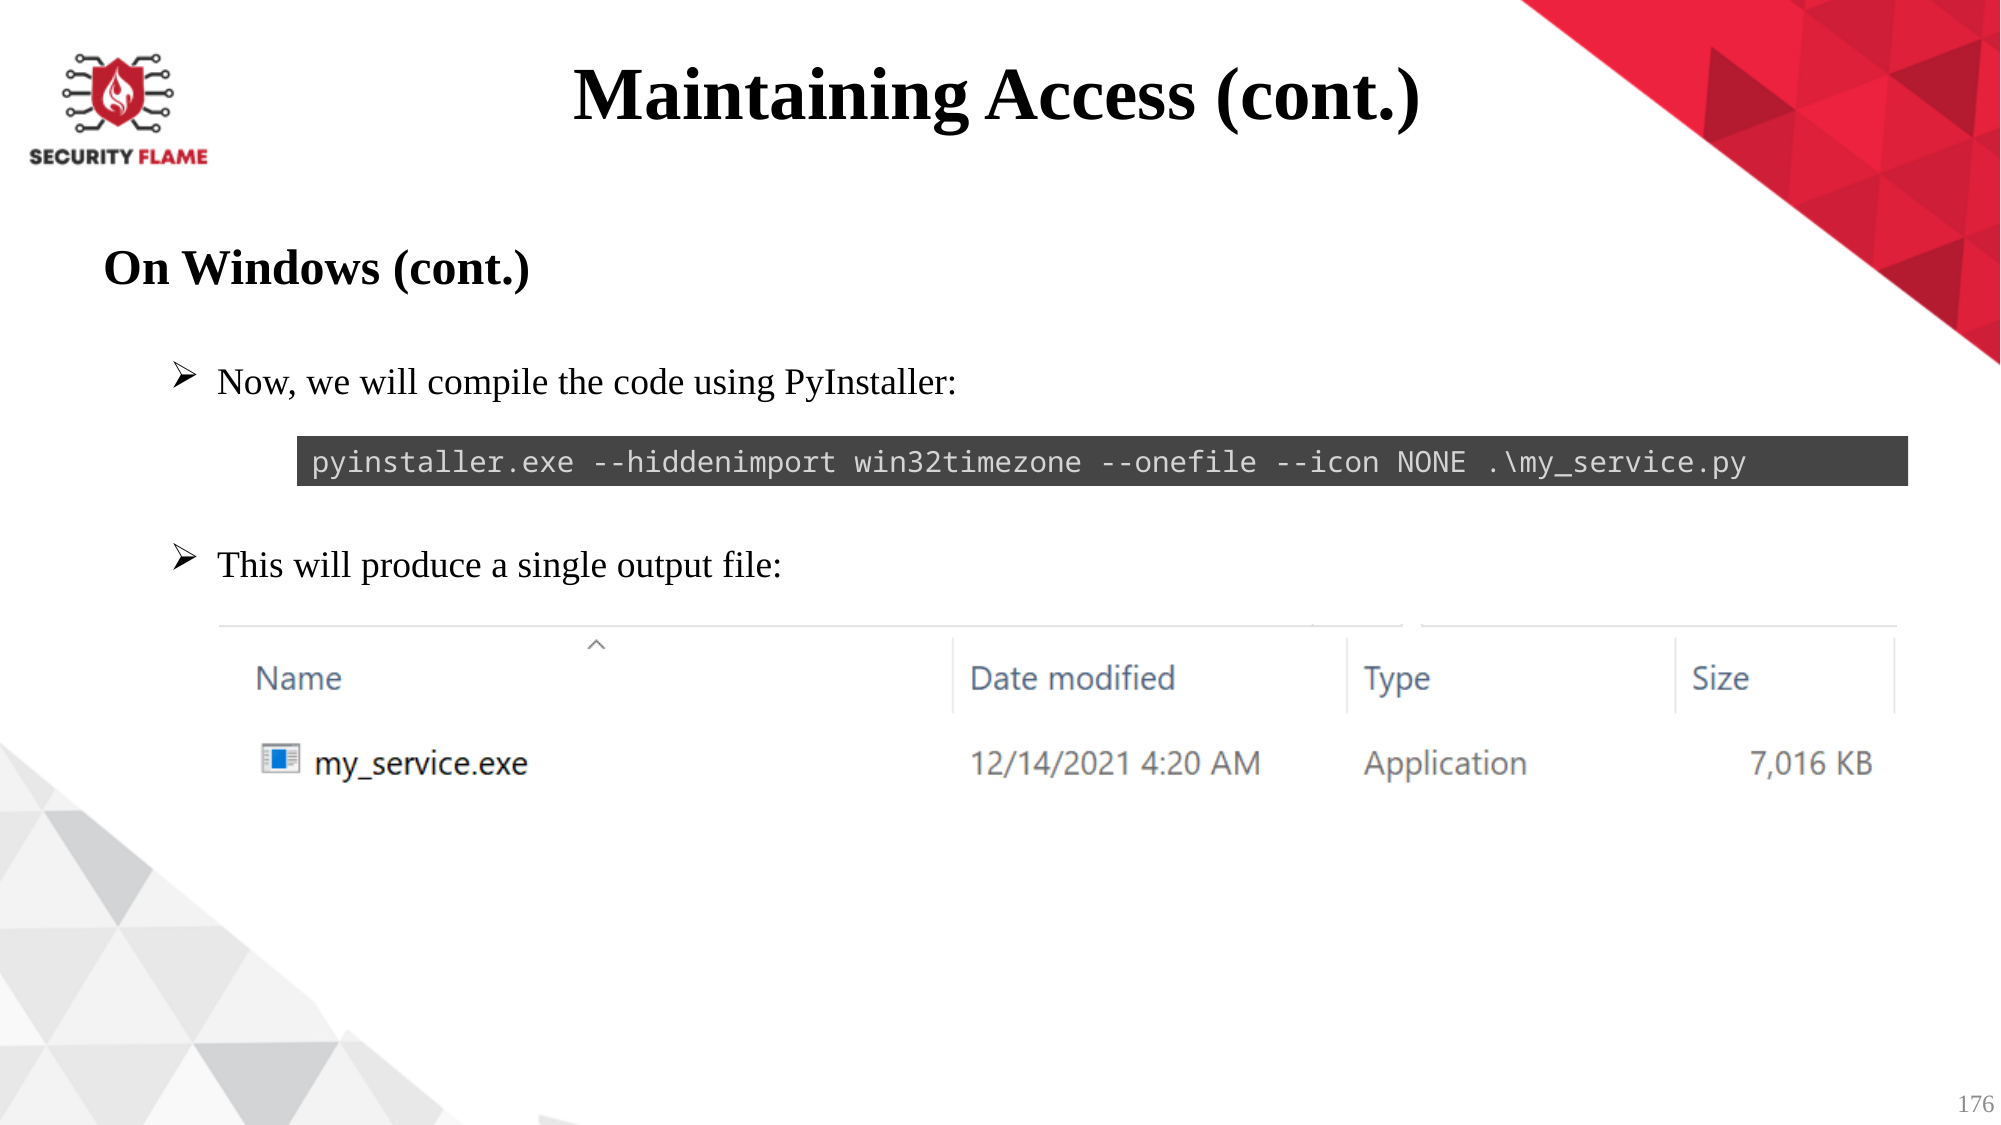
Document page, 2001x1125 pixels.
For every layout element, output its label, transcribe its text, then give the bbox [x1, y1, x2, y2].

text_box Now, we will compile the code using PyInstaller: [155, 349, 1812, 410]
text_box This will produce a single output file: [155, 532, 1812, 592]
picture [0, 0, 2001, 1125]
text_box pyinstaller.exe --hiddenimport win32timezone --onefile --icon NONE .\my_service.py [297, 436, 1909, 486]
slide_number 176 [1908, 1072, 2000, 1125]
text_box Maintaining Access (cont.) [559, 36, 1462, 142]
text_box On Windows (cont.) [88, 226, 1790, 302]
